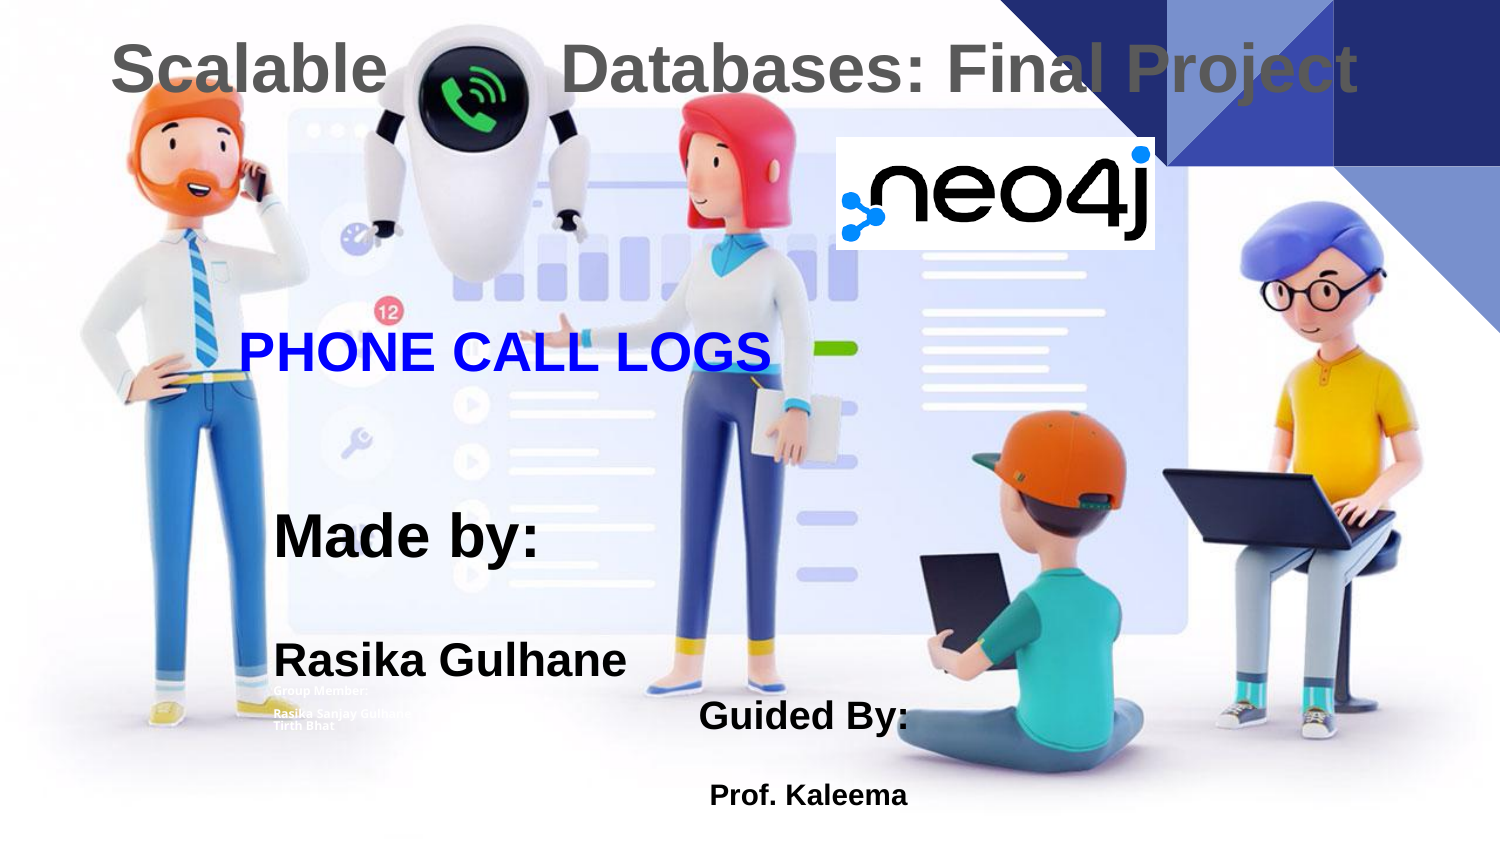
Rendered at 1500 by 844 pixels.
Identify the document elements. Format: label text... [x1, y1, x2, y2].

text_box Guided By: Prof. Kaleema [628, 675, 1006, 828]
picture [0, 0, 1500, 844]
text_box PHONE CALL LOGS [223, 290, 913, 398]
text_box Made by: Rasika Gulhane Group Member: Rasika Sanjay Gulhane Tirth Bhat [258, 480, 809, 749]
text_box Scalable Databases: Final Project [38, 8, 1410, 206]
